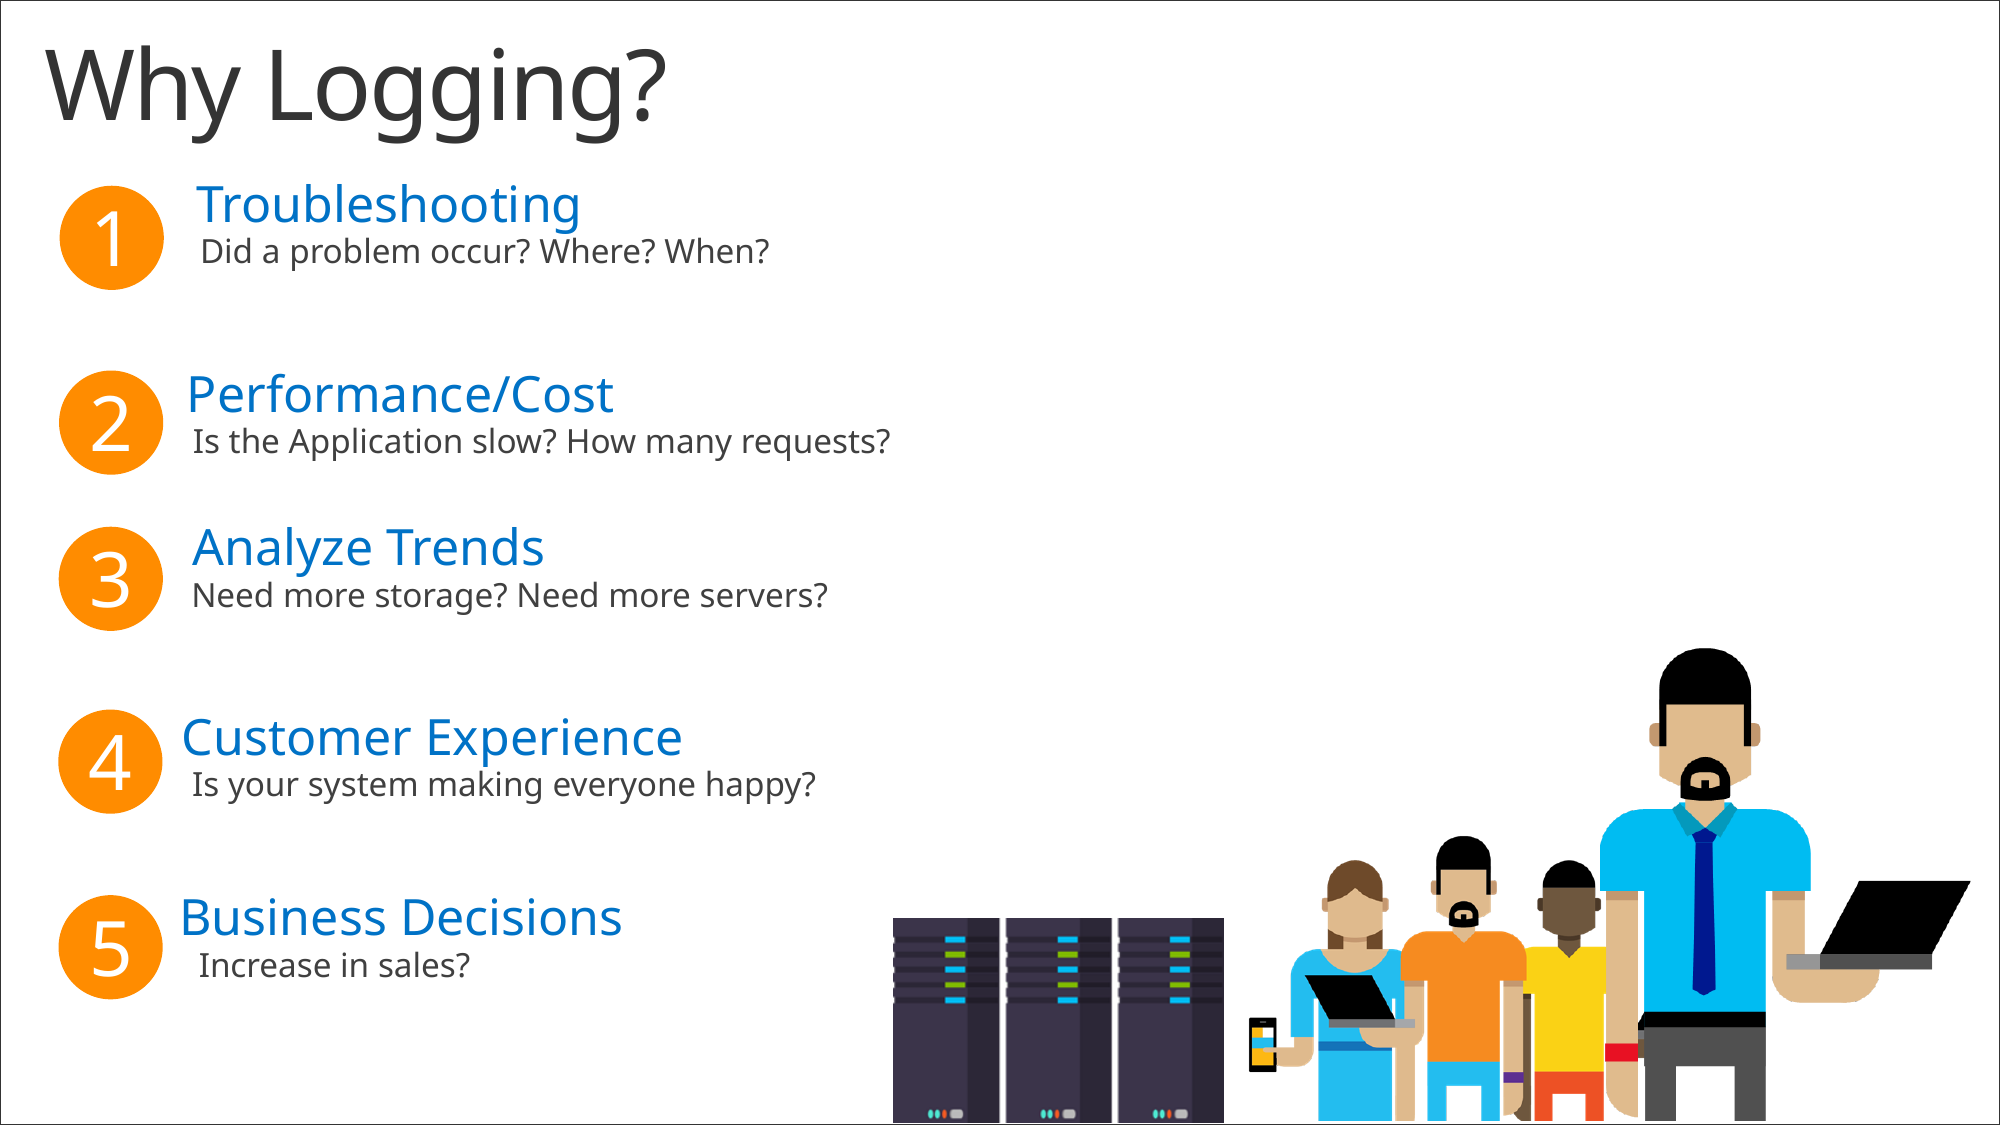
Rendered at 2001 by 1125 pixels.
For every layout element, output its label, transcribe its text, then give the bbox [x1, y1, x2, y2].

picture [892, 917, 1225, 1123]
text_box [0, 0, 2000, 1125]
picture [1241, 646, 1971, 1121]
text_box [59, 175, 165, 311]
title Why Logging? [29, 28, 1942, 177]
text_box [58, 516, 164, 652]
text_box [176, 154, 907, 1017]
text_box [58, 360, 164, 496]
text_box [58, 885, 164, 1021]
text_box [58, 699, 164, 835]
